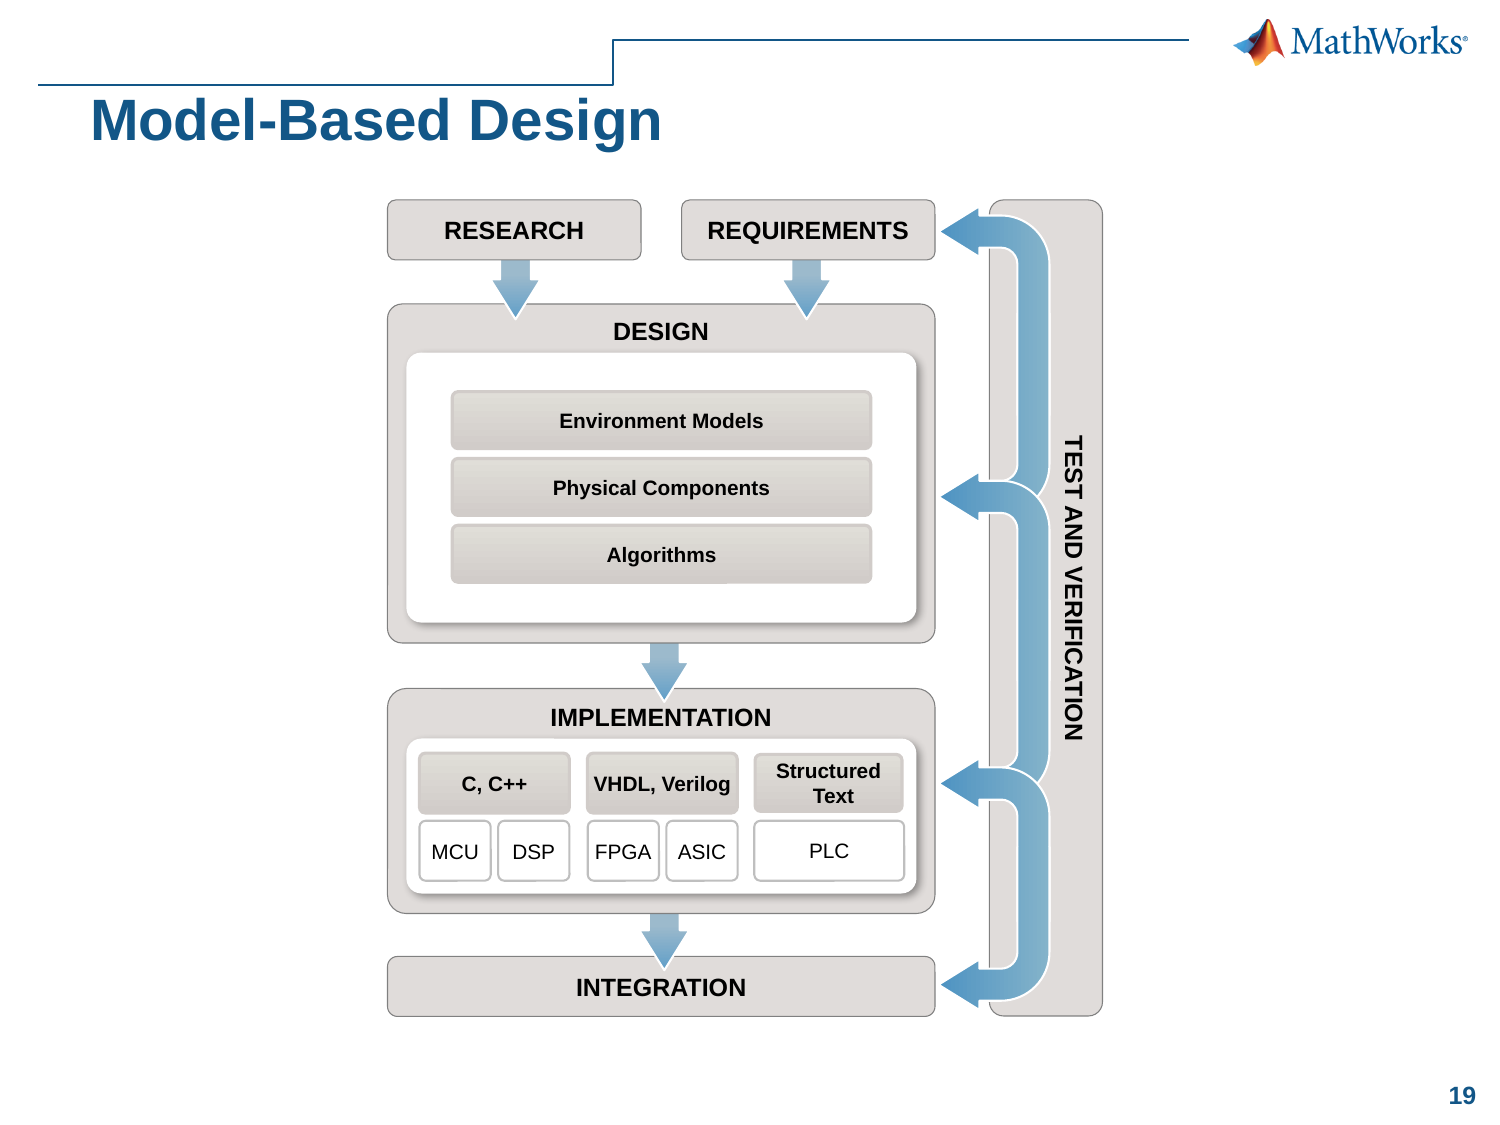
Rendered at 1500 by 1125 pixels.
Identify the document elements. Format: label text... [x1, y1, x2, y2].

text_box TEST AND VERIFICATION [1055, 420, 1098, 757]
text_box PLC [754, 820, 905, 881]
text_box [488, 260, 543, 322]
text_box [938, 471, 1050, 757]
picture [1226, 7, 1483, 78]
text_box REQUIREMENTS [681, 199, 935, 260]
text_box Environment Models [452, 391, 871, 449]
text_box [938, 757, 1050, 1011]
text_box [938, 206, 1050, 471]
text_box Structured Text [755, 754, 903, 812]
text_box [637, 914, 692, 973]
text_box RESEARCH [387, 199, 642, 260]
text_box DESIGN [387, 303, 933, 643]
text_box C, C++ [419, 753, 570, 814]
text_box [779, 260, 834, 322]
text_box INTEGRATION [387, 956, 933, 1017]
text_box [406, 352, 917, 623]
text_box [993, 199, 1103, 1016]
text_box IMPLEMENTATION [387, 688, 933, 914]
text_box Physical Components [452, 458, 871, 516]
text_box [637, 643, 692, 705]
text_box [419, 820, 570, 881]
text_box Algorithms [452, 525, 871, 583]
text_box VHDL, Verilog [587, 753, 738, 814]
text_box [406, 738, 917, 894]
title Model-Based Design [75, 75, 1400, 238]
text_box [587, 820, 738, 881]
